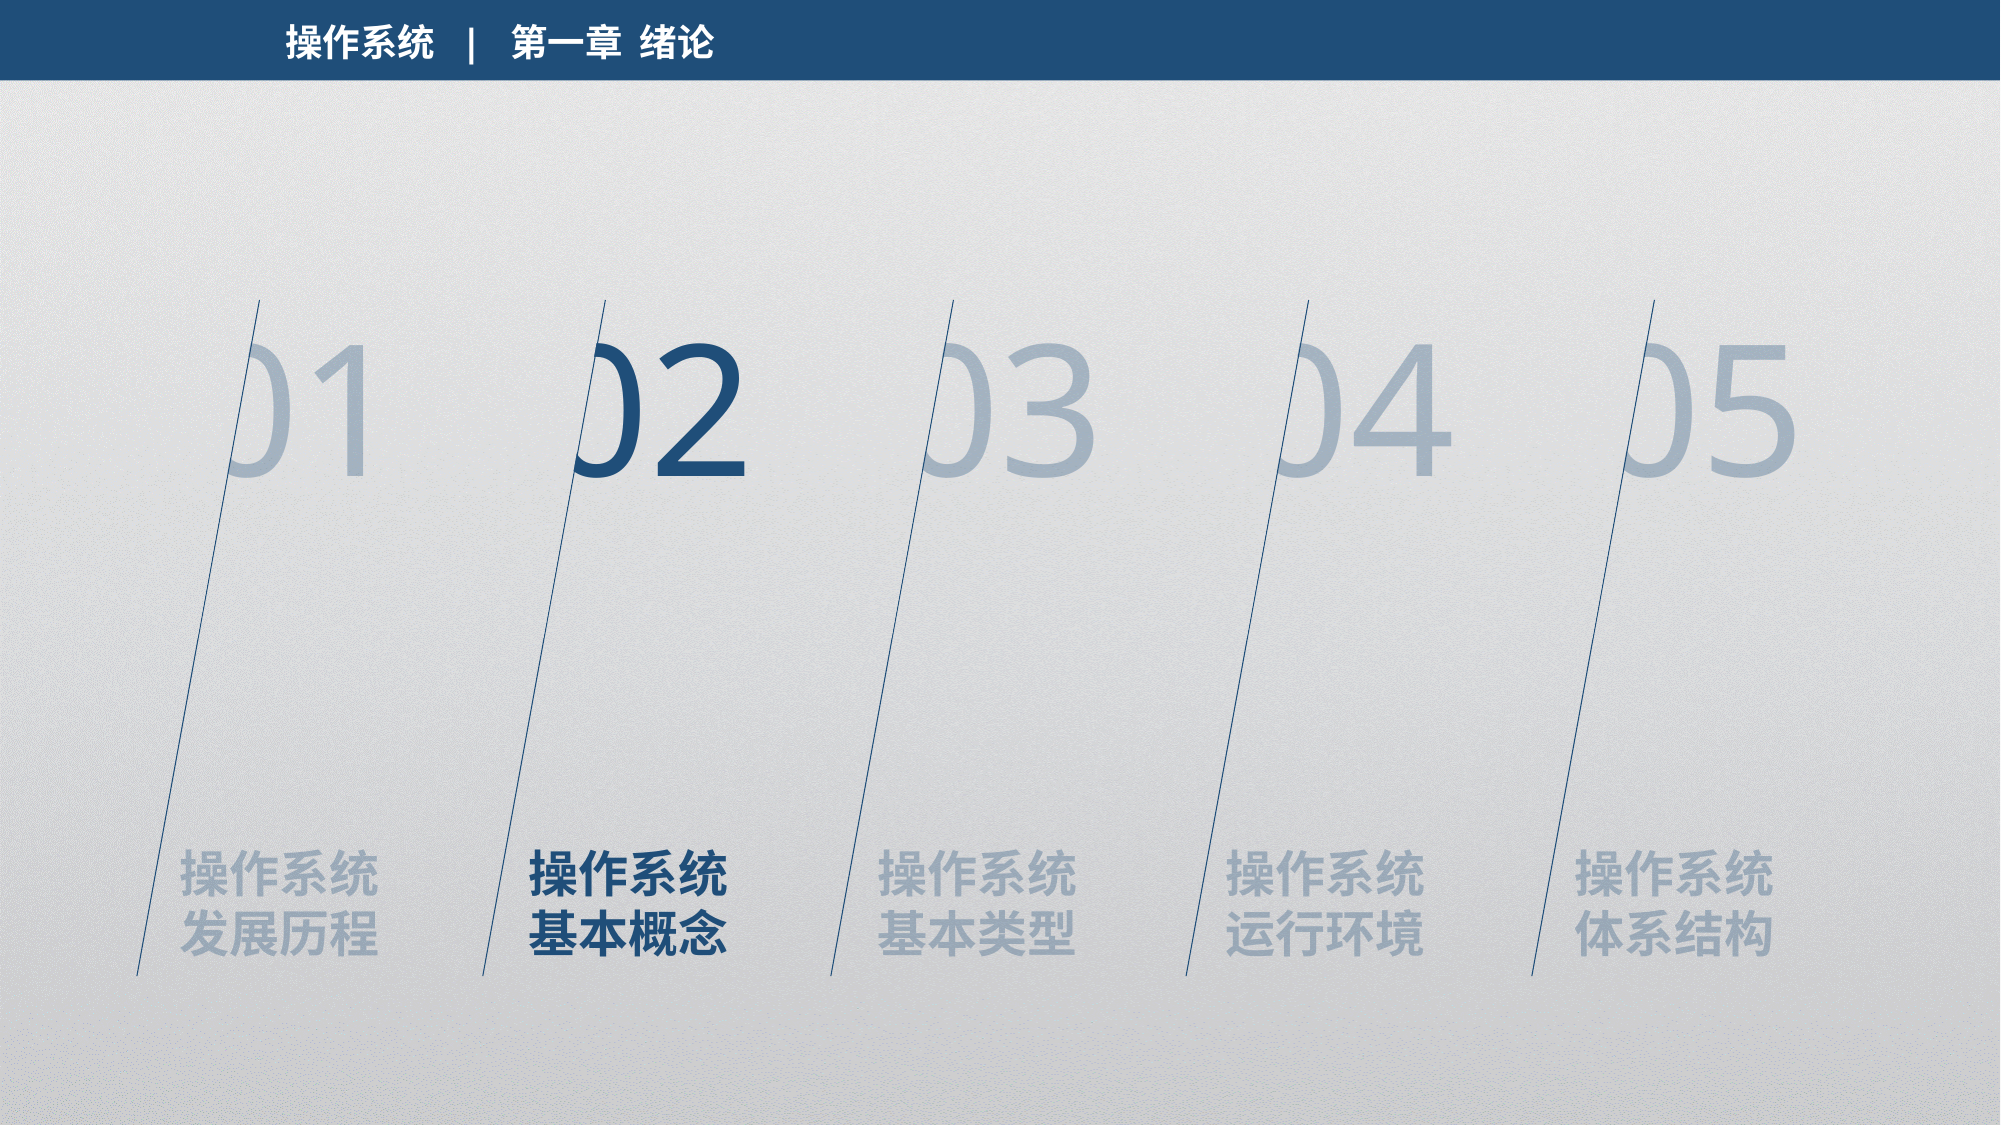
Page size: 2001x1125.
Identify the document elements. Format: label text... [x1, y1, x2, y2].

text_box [107, 195, 281, 971]
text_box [1157, 195, 1330, 971]
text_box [1502, 195, 1676, 971]
picture [0, 0, 2001, 1125]
text_box 02 [627, 286, 769, 521]
text_box 03 [975, 286, 1120, 521]
text_box 05 [1676, 286, 1821, 521]
text_box 操作系统 运行环境 [1330, 835, 1441, 971]
text_box 操作系统 | 第一章 绪论 [0, 11, 1000, 71]
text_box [453, 195, 627, 971]
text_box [801, 195, 975, 971]
text_box 操作系统 基本概念 [627, 835, 744, 971]
text_box 操作系统 体系结构 [1676, 835, 1790, 971]
text_box 操作系统 基本类型 [975, 835, 1092, 971]
text_box 01 [281, 286, 419, 521]
text_box 操作系统 发展历程 [281, 835, 395, 971]
text_box [0, 0, 2000, 81]
text_box 04 [1330, 286, 1470, 521]
